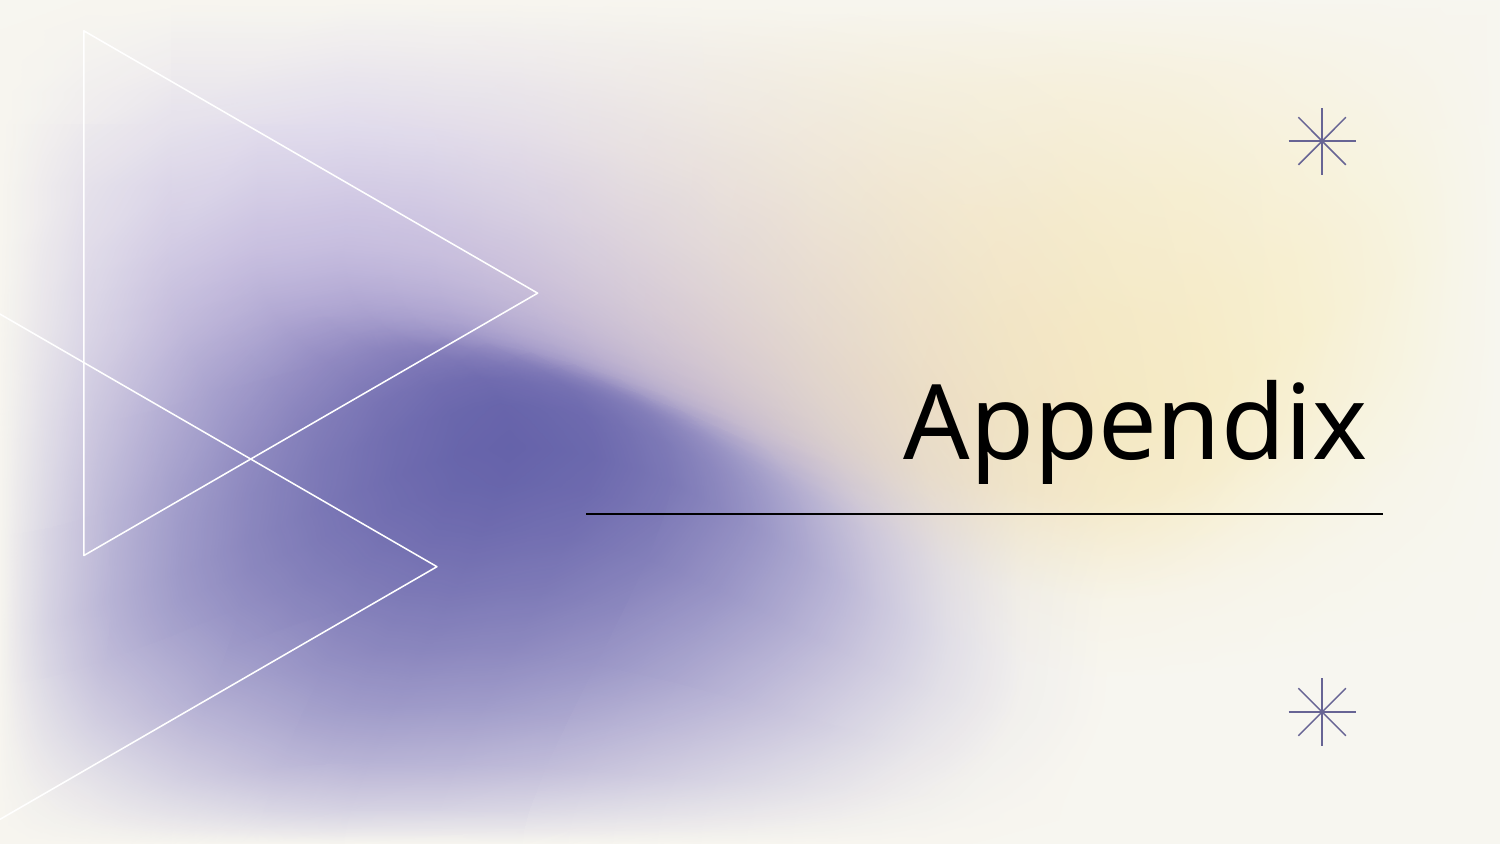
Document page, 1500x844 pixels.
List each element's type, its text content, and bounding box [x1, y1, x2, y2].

text_box [0, 314, 437, 820]
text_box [1288, 107, 1356, 175]
picture [0, 0, 1500, 844]
text_box [83, 30, 538, 459]
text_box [1288, 678, 1356, 746]
text_box Appendix [253, 357, 1383, 496]
